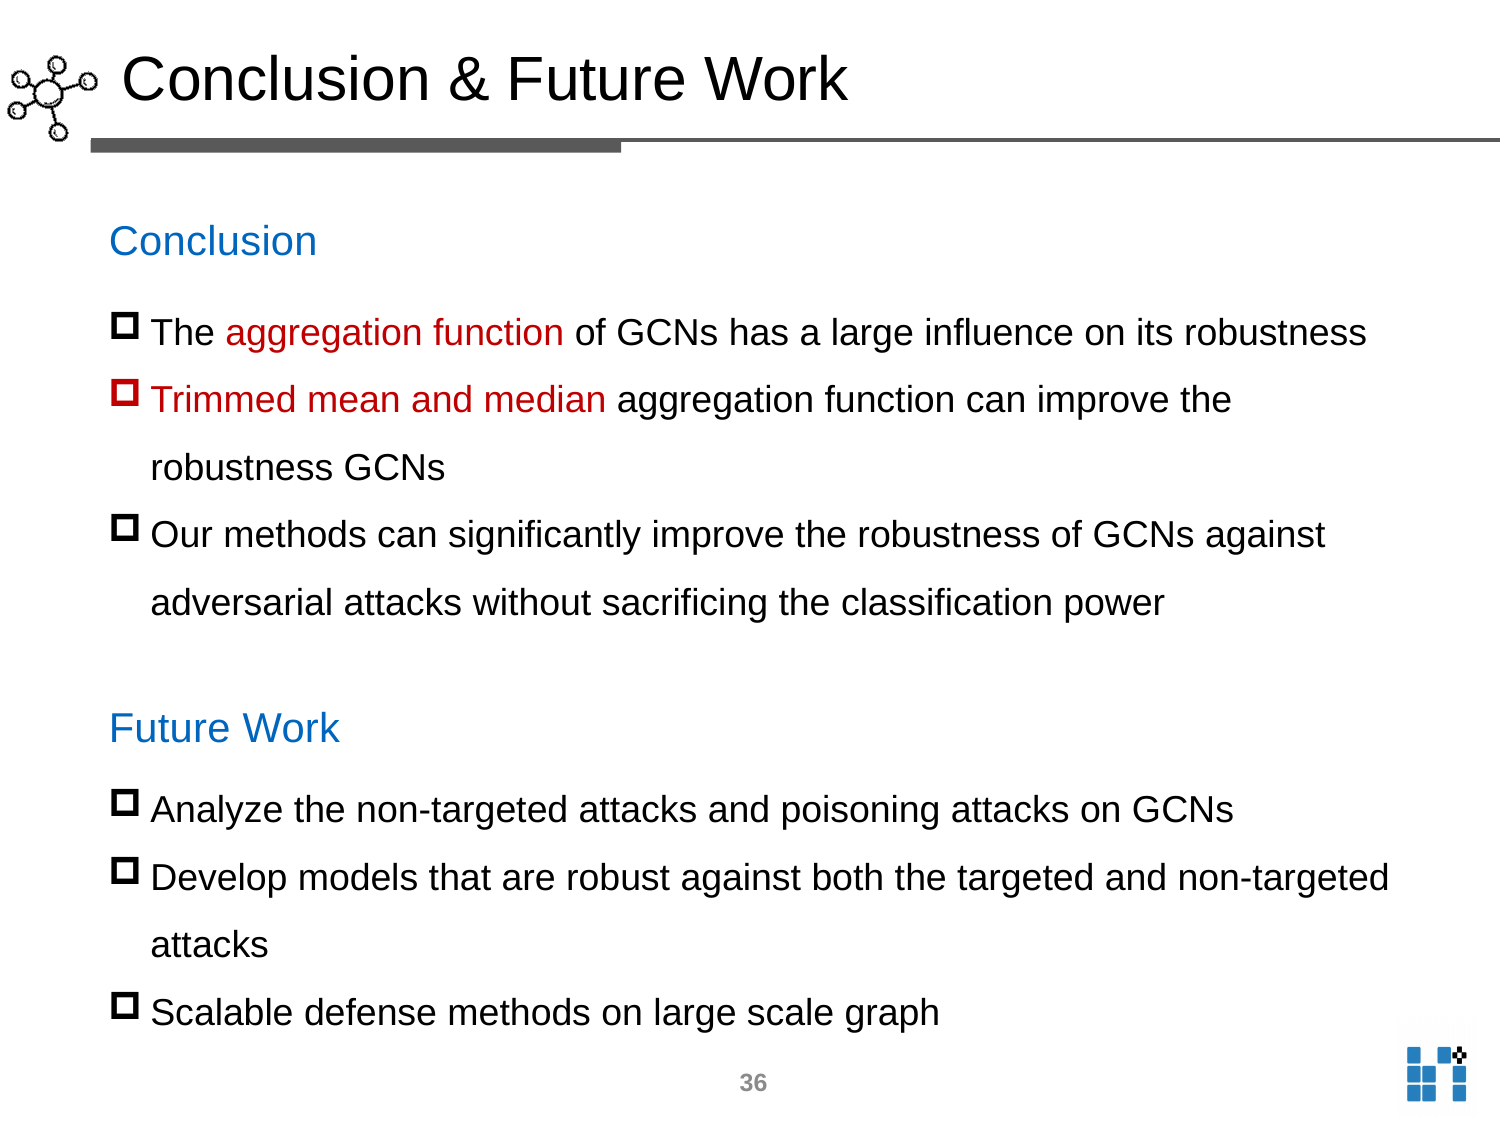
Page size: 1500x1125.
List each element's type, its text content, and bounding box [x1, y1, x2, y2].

title Conclusion & Future Work [106, 20, 1401, 140]
text_box The aggregation function of GCNs has a large influence on its robustness Trimmed mean and median aggregation function can improve the robustness GCNs Our methods can significantly improve the robustness of GCNs against adversarial attacks without sacrificing the classification power [106, 285, 1401, 623]
picture [1396, 1017, 1477, 1117]
slide_number 36 [662, 1059, 845, 1105]
text_box Future Work [106, 676, 534, 752]
text_box Analyze the non-targeted attacks and poisoning attacks on GCNs Develop models that are robust against both the targeted and non-targeted attacks Scalable defense methods on large scale graph [106, 762, 1401, 1033]
text_box Conclusion [106, 189, 534, 264]
